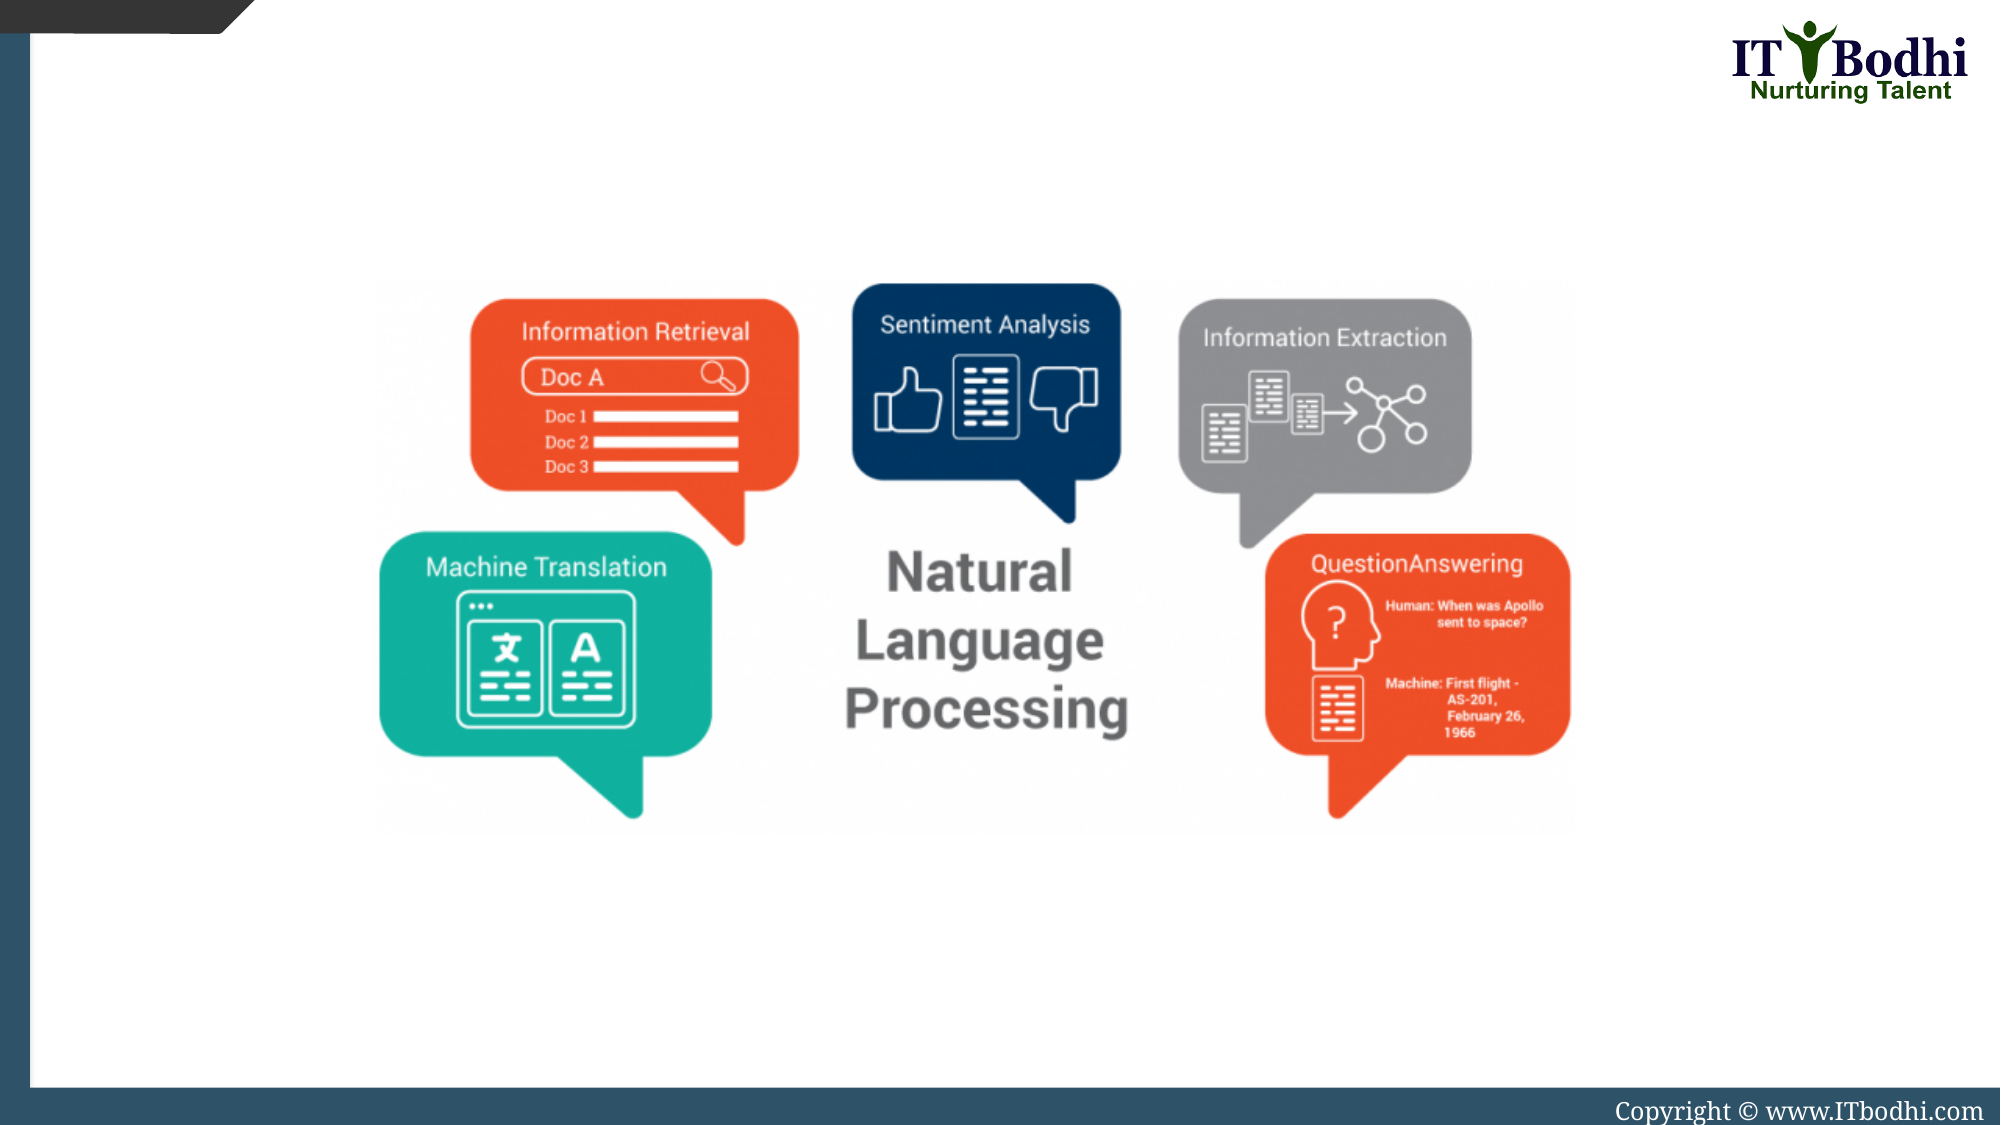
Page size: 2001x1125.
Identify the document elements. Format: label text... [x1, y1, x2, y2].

picture [1724, 15, 1976, 113]
text_box Copyright © www.ITbodhi.com [0, 1087, 2000, 1125]
picture [374, 278, 1576, 836]
